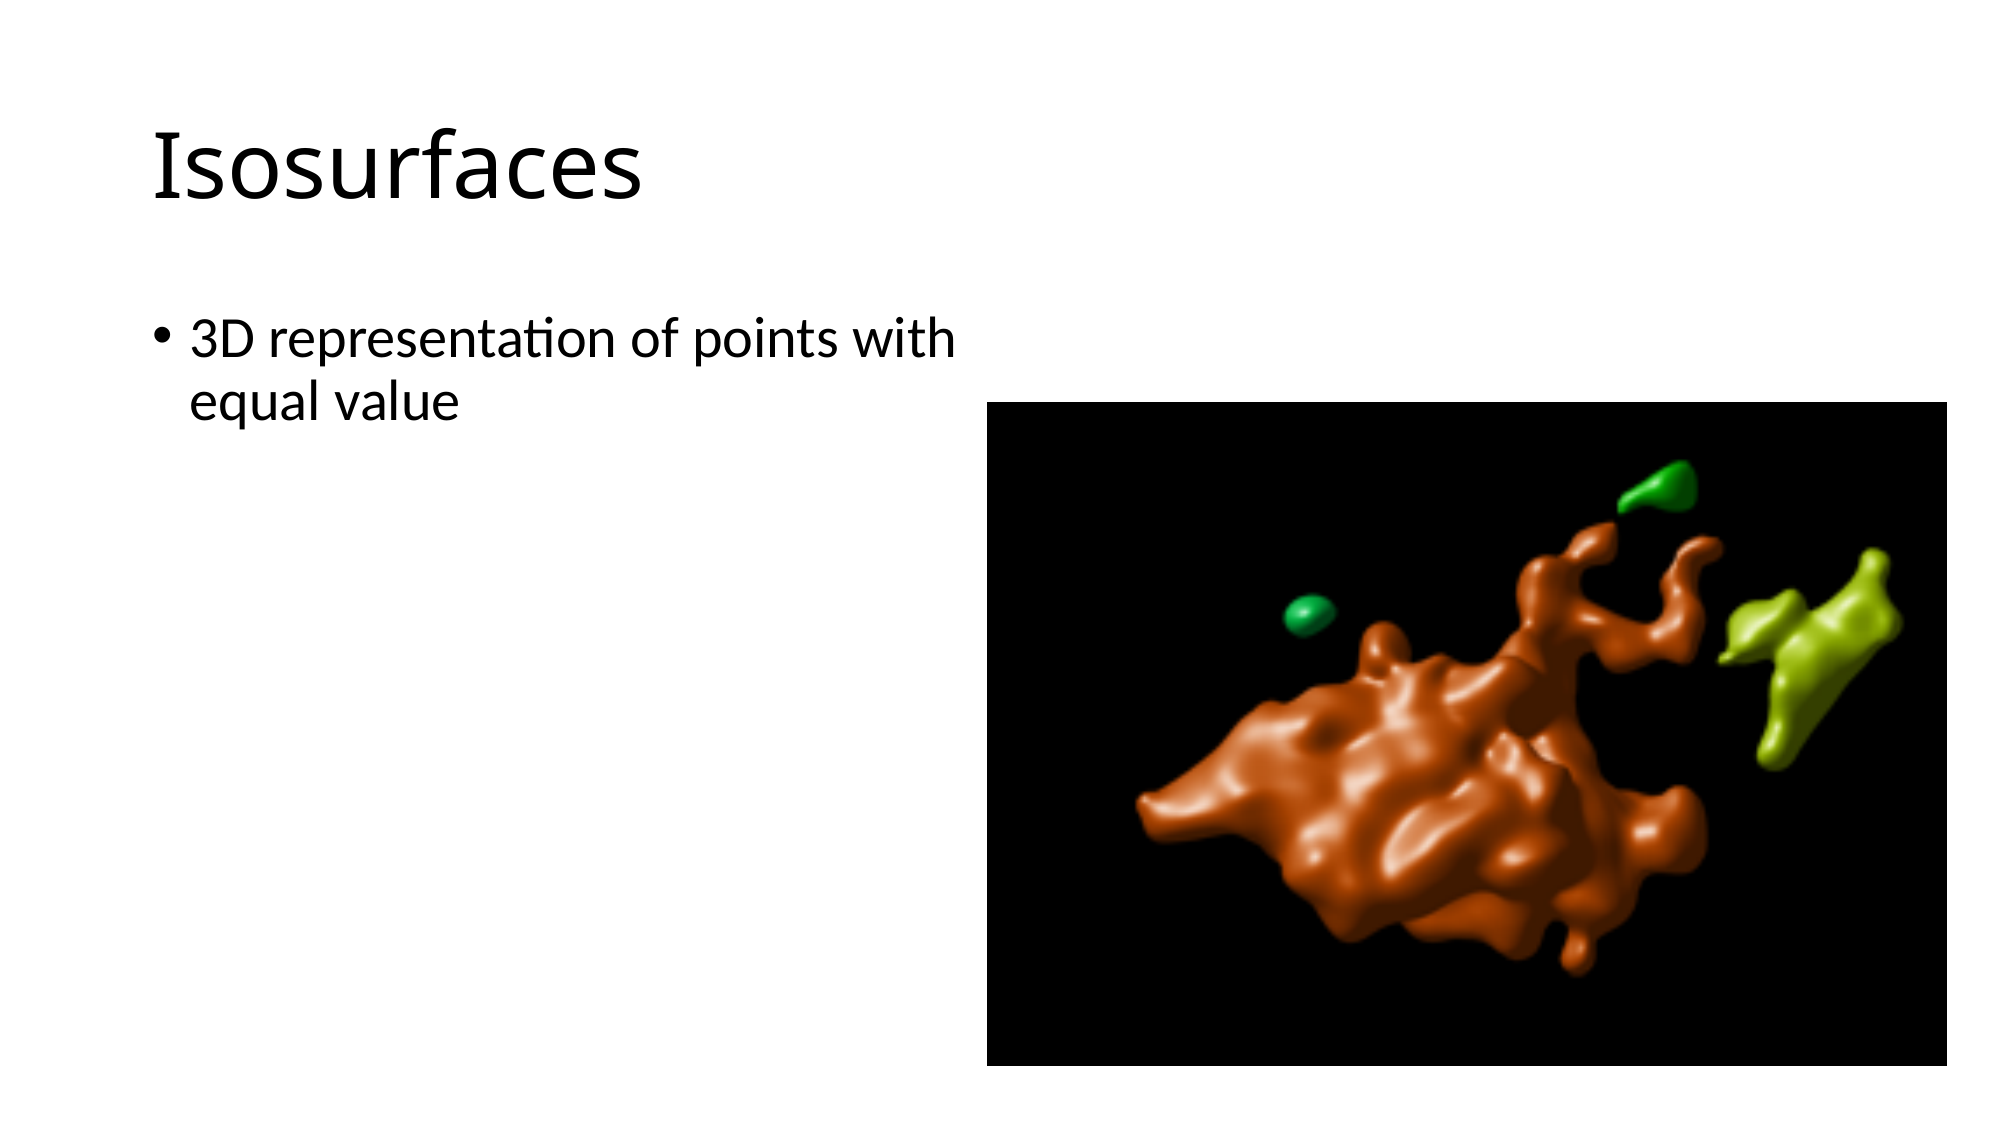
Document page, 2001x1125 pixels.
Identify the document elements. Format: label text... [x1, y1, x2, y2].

title Isosurfaces [137, 59, 1863, 278]
list 3D representation of points with equal value [137, 299, 988, 1014]
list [987, 402, 1947, 1066]
